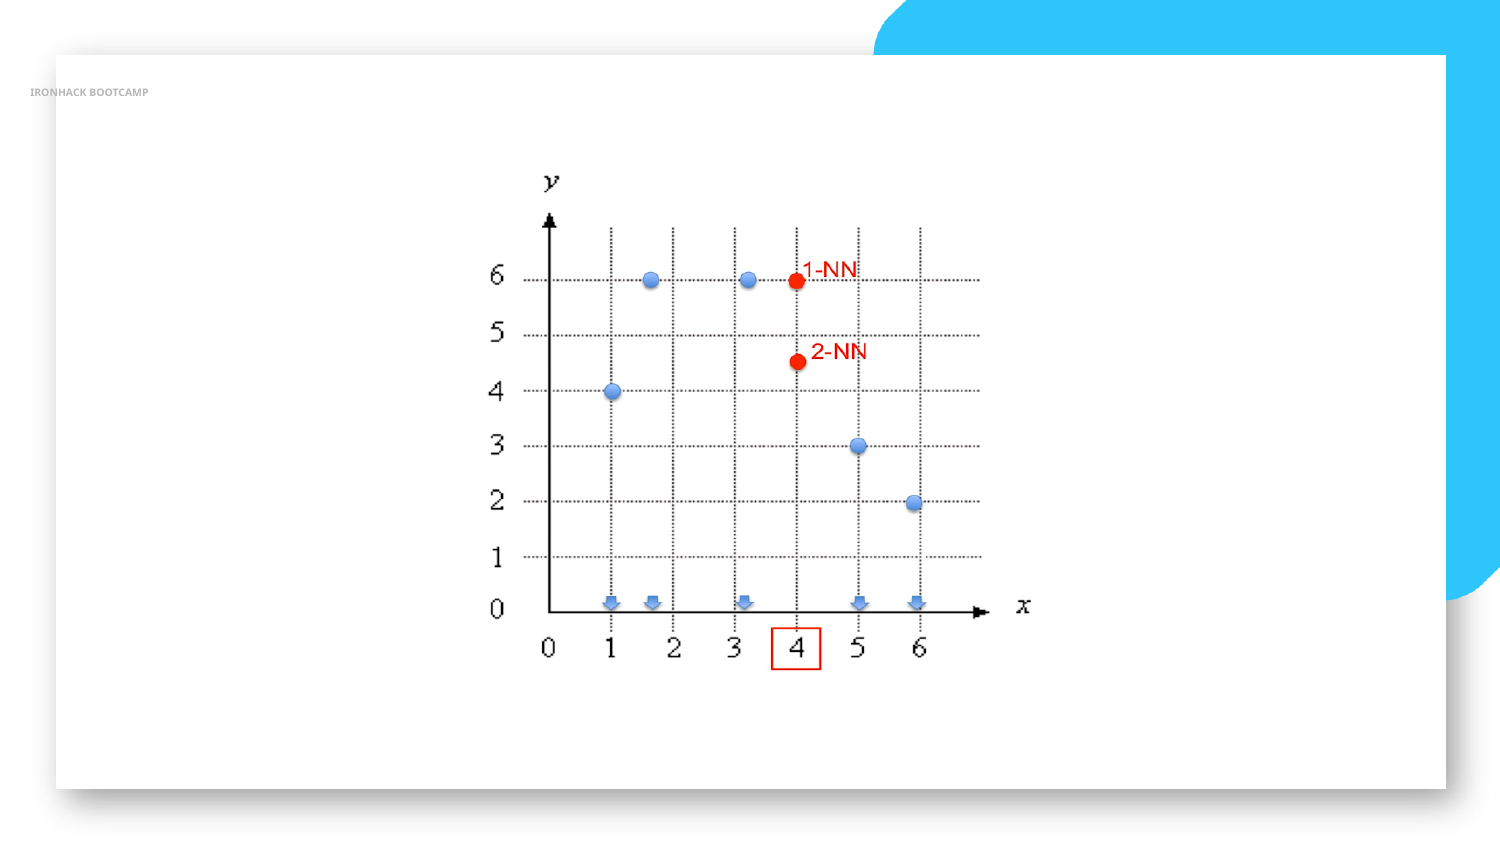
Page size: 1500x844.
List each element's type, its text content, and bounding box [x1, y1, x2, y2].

picture [0, 0, 1500, 844]
text_box IRONHACK BOOTCAMP [15, 71, 230, 108]
